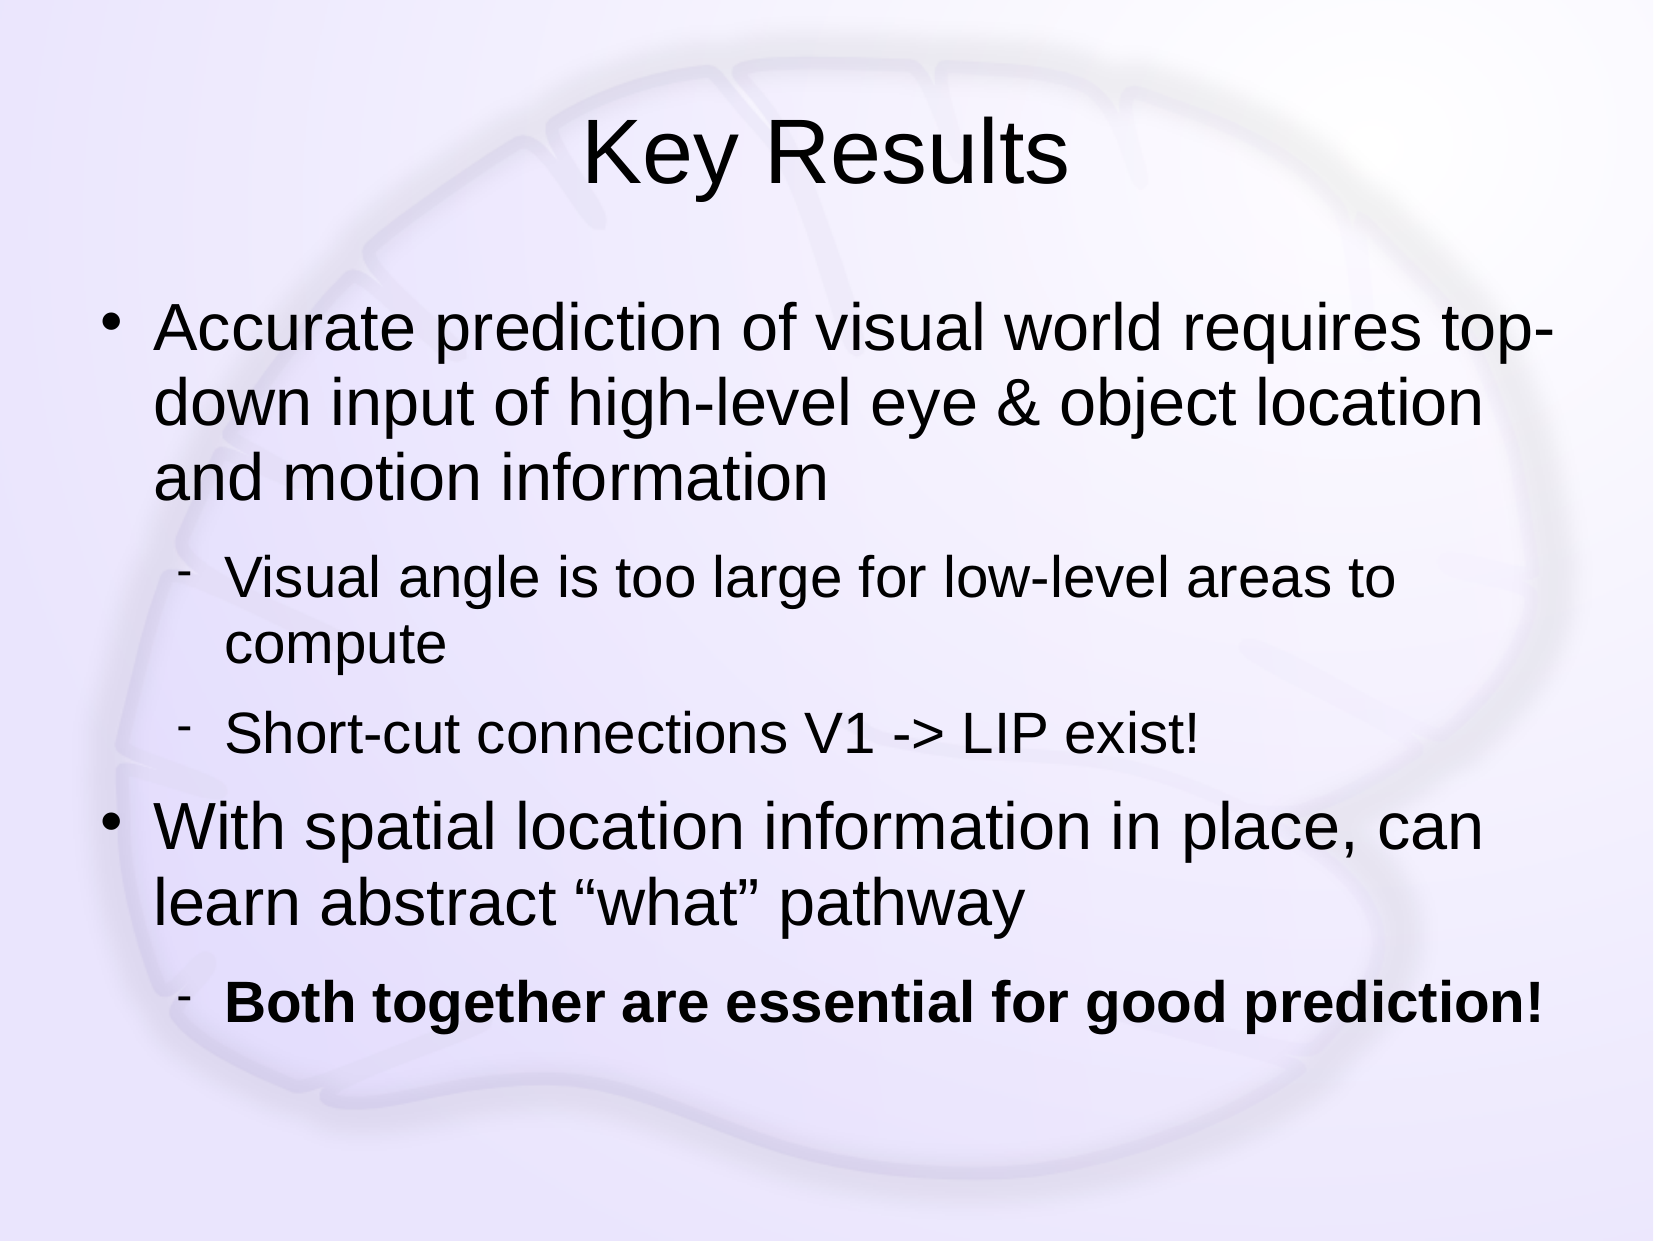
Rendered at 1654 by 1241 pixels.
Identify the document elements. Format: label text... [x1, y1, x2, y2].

picture [0, 0, 1654, 1241]
title Key Results [82, 49, 1571, 257]
list Accurate prediction of visual world requires top-down input of high-level eye & object location and motion information Visual angle is too large for low-level areas to compute Short-cut connections V1 -> LIP exist! With spatial location information in place, can learn abstract “what” pathway Both together are essential for good prediction! [82, 290, 1571, 1110]
